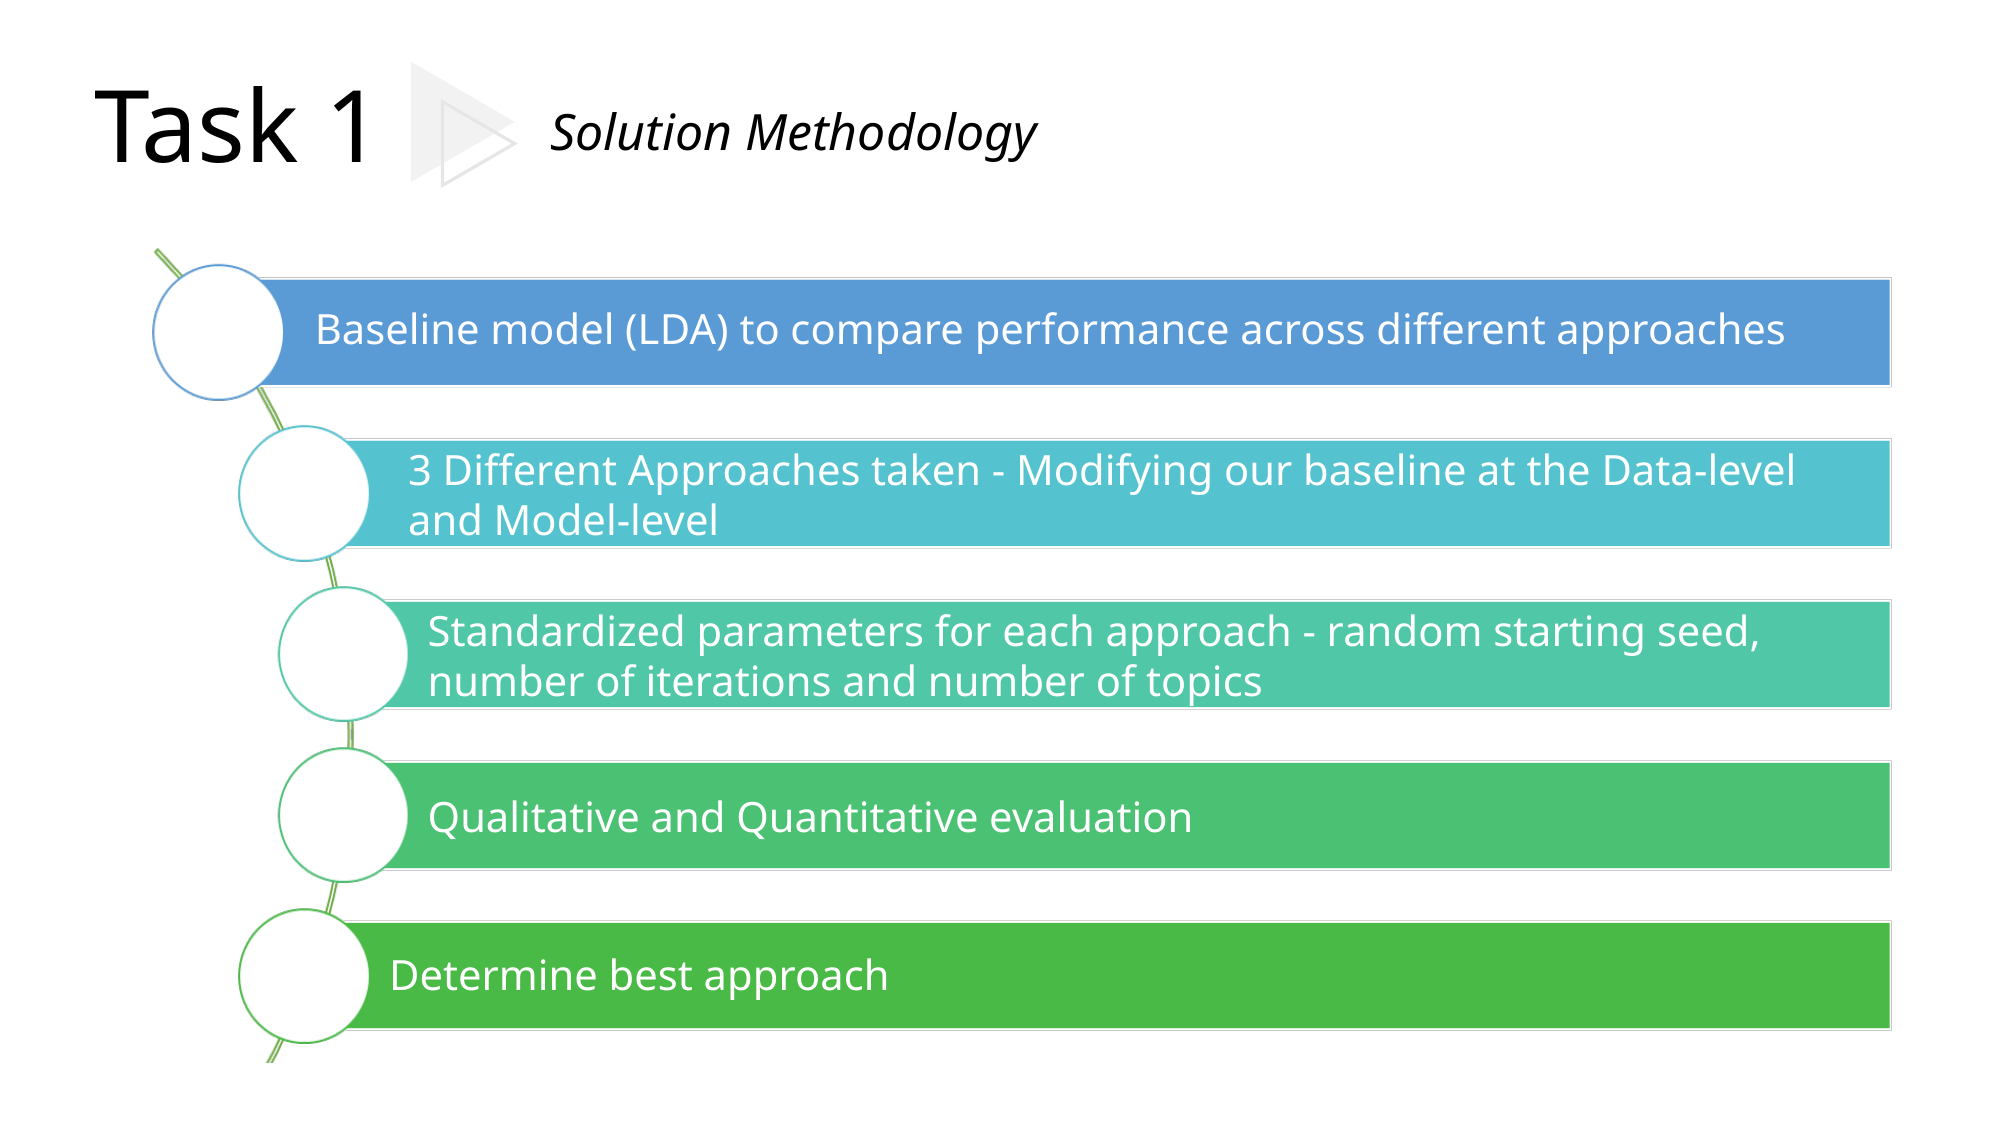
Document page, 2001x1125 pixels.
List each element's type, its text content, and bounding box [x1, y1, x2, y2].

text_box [410, 61, 515, 186]
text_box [140, 225, 1905, 1063]
text_box Solution Methodology [535, 93, 1929, 154]
text_box Task 1 [79, 55, 411, 192]
